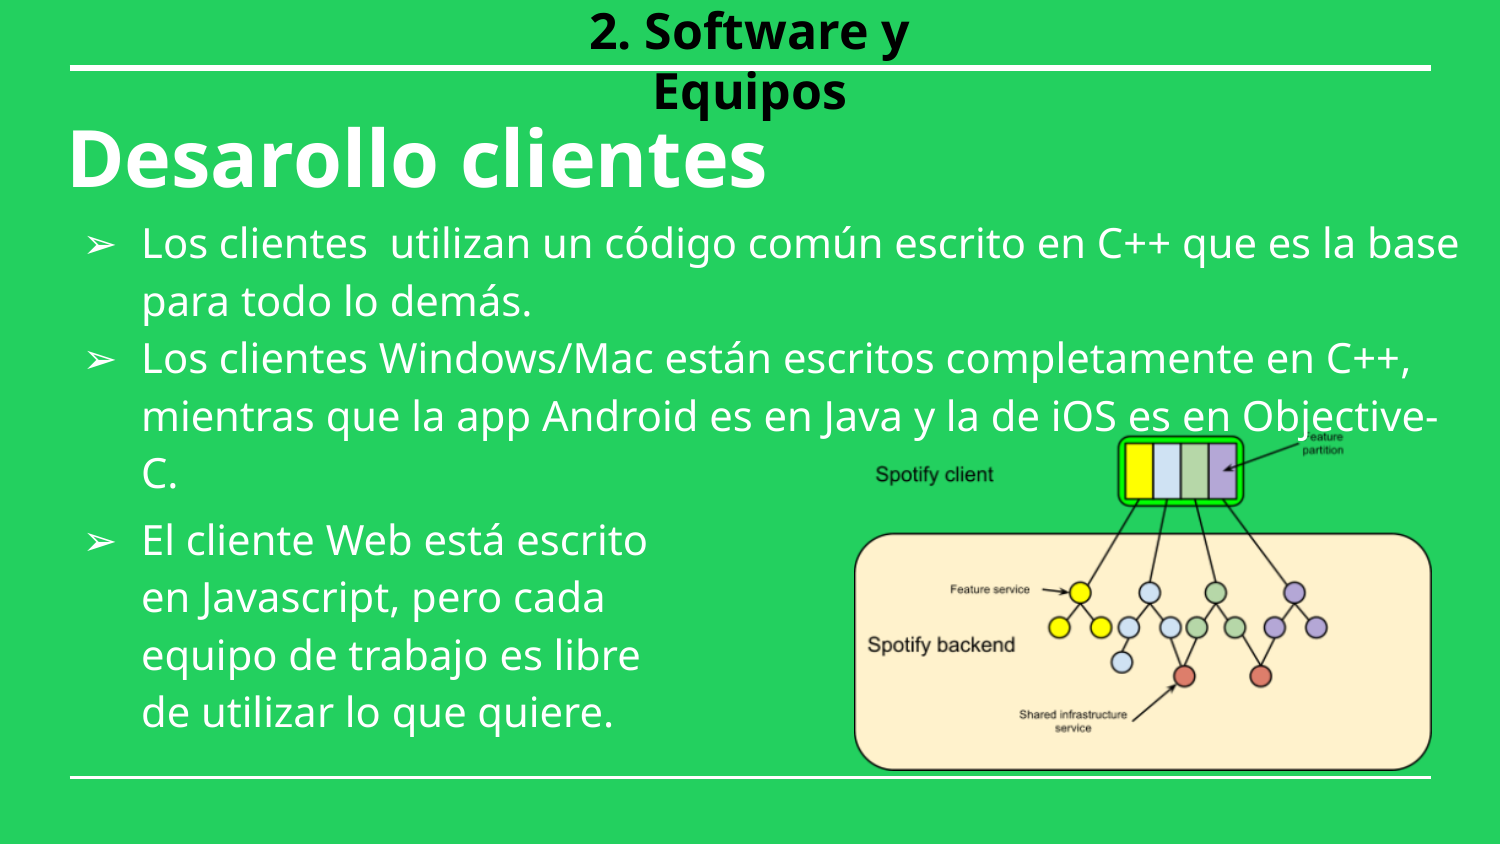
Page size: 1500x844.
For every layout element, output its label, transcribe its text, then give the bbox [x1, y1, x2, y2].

text_box Los clientes utilizan un código común escrito en C++ que es la base para todo lo demás. Los clientes Windows/Mac están escritos completamente en C++, mientras que la app Android es en Java y la de iOS es en Objective-C. [51, 194, 1487, 451]
text_box 2. Software y Equipos [474, 0, 1026, 67]
text_box El cliente Web está escrito en Javascript, pero cada equipo de trabajo es libre de utilizar lo que quiere. [51, 491, 703, 781]
title Desarollo clientes [51, 85, 1141, 228]
picture [853, 367, 1432, 772]
